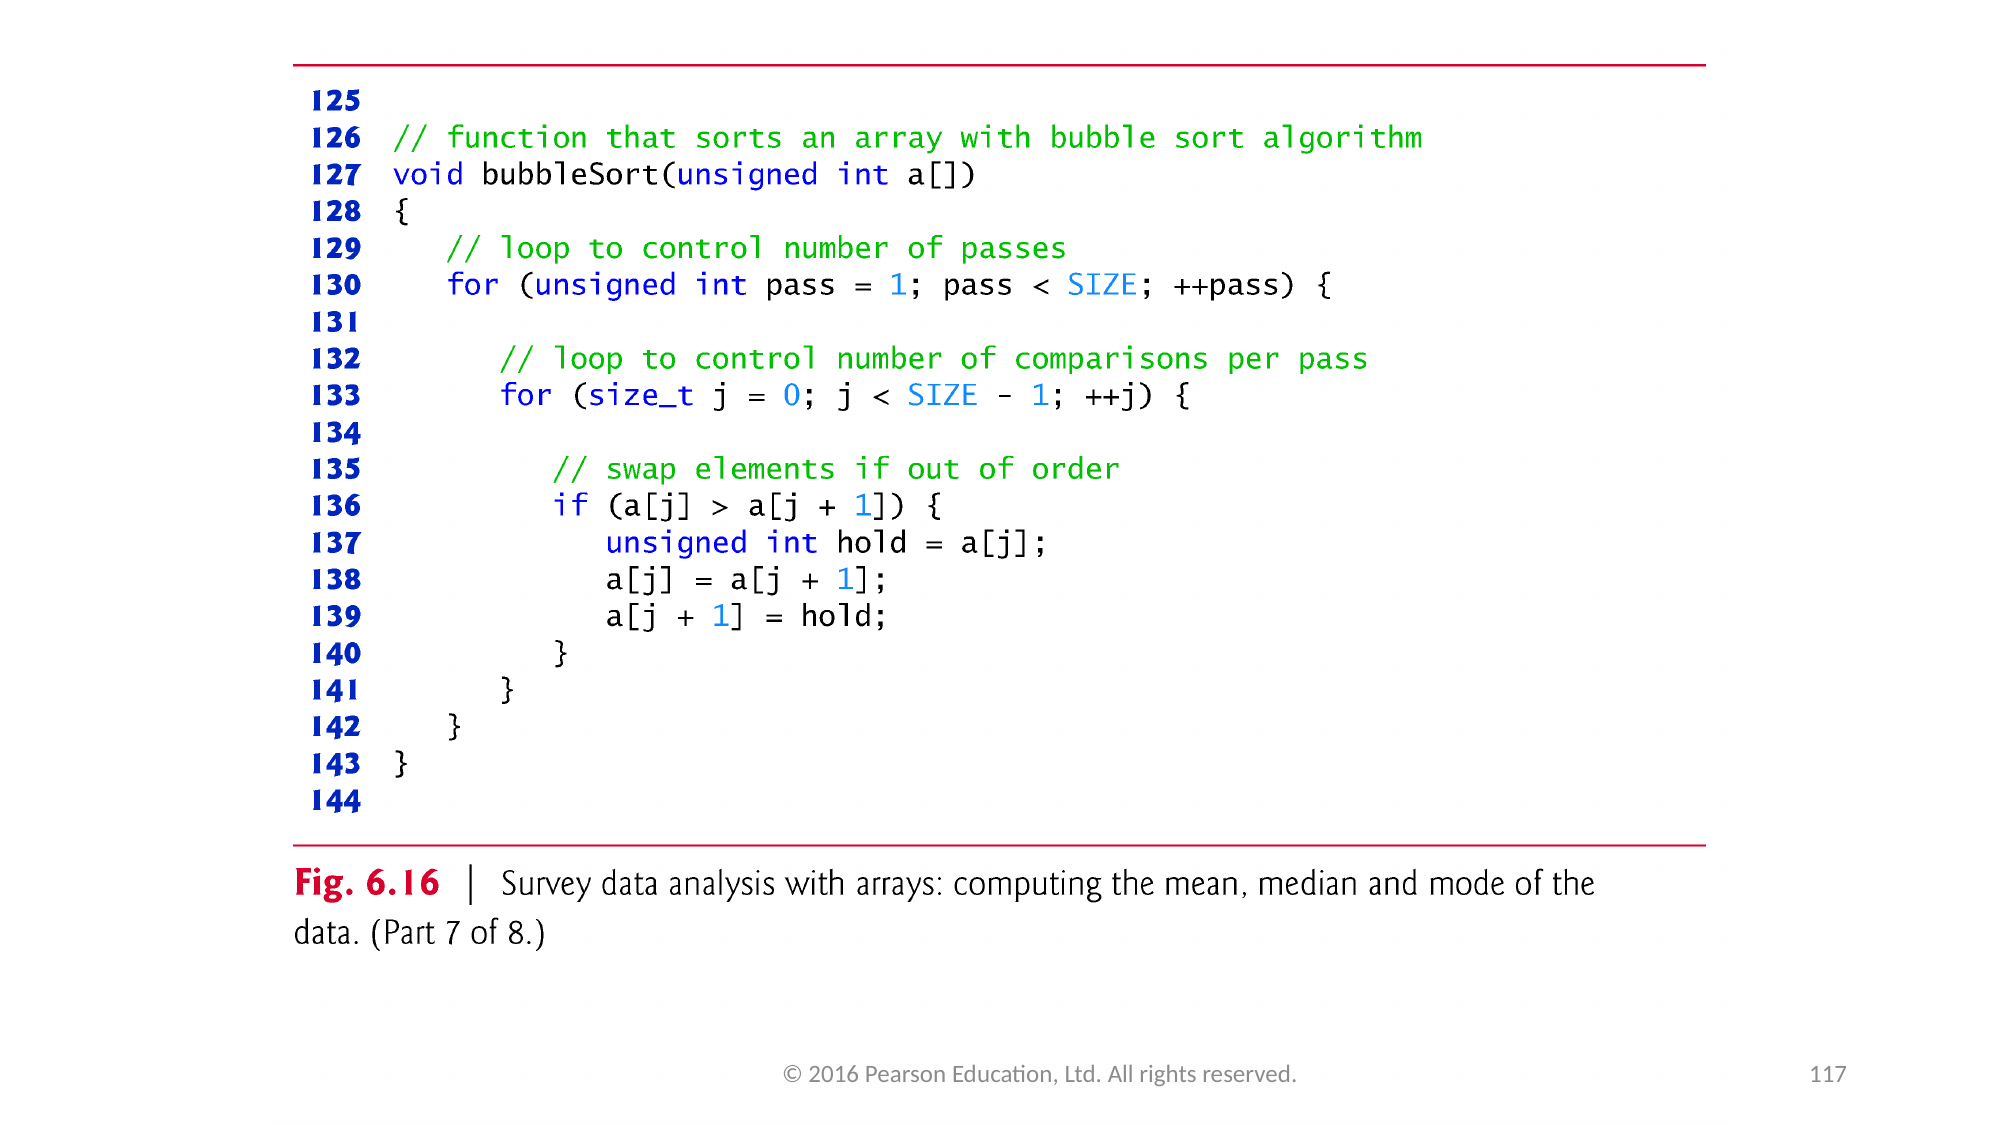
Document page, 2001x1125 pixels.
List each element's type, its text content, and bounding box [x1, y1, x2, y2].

picture [271, 0, 1728, 1125]
slide_number 117 [1728, 1042, 1863, 1103]
